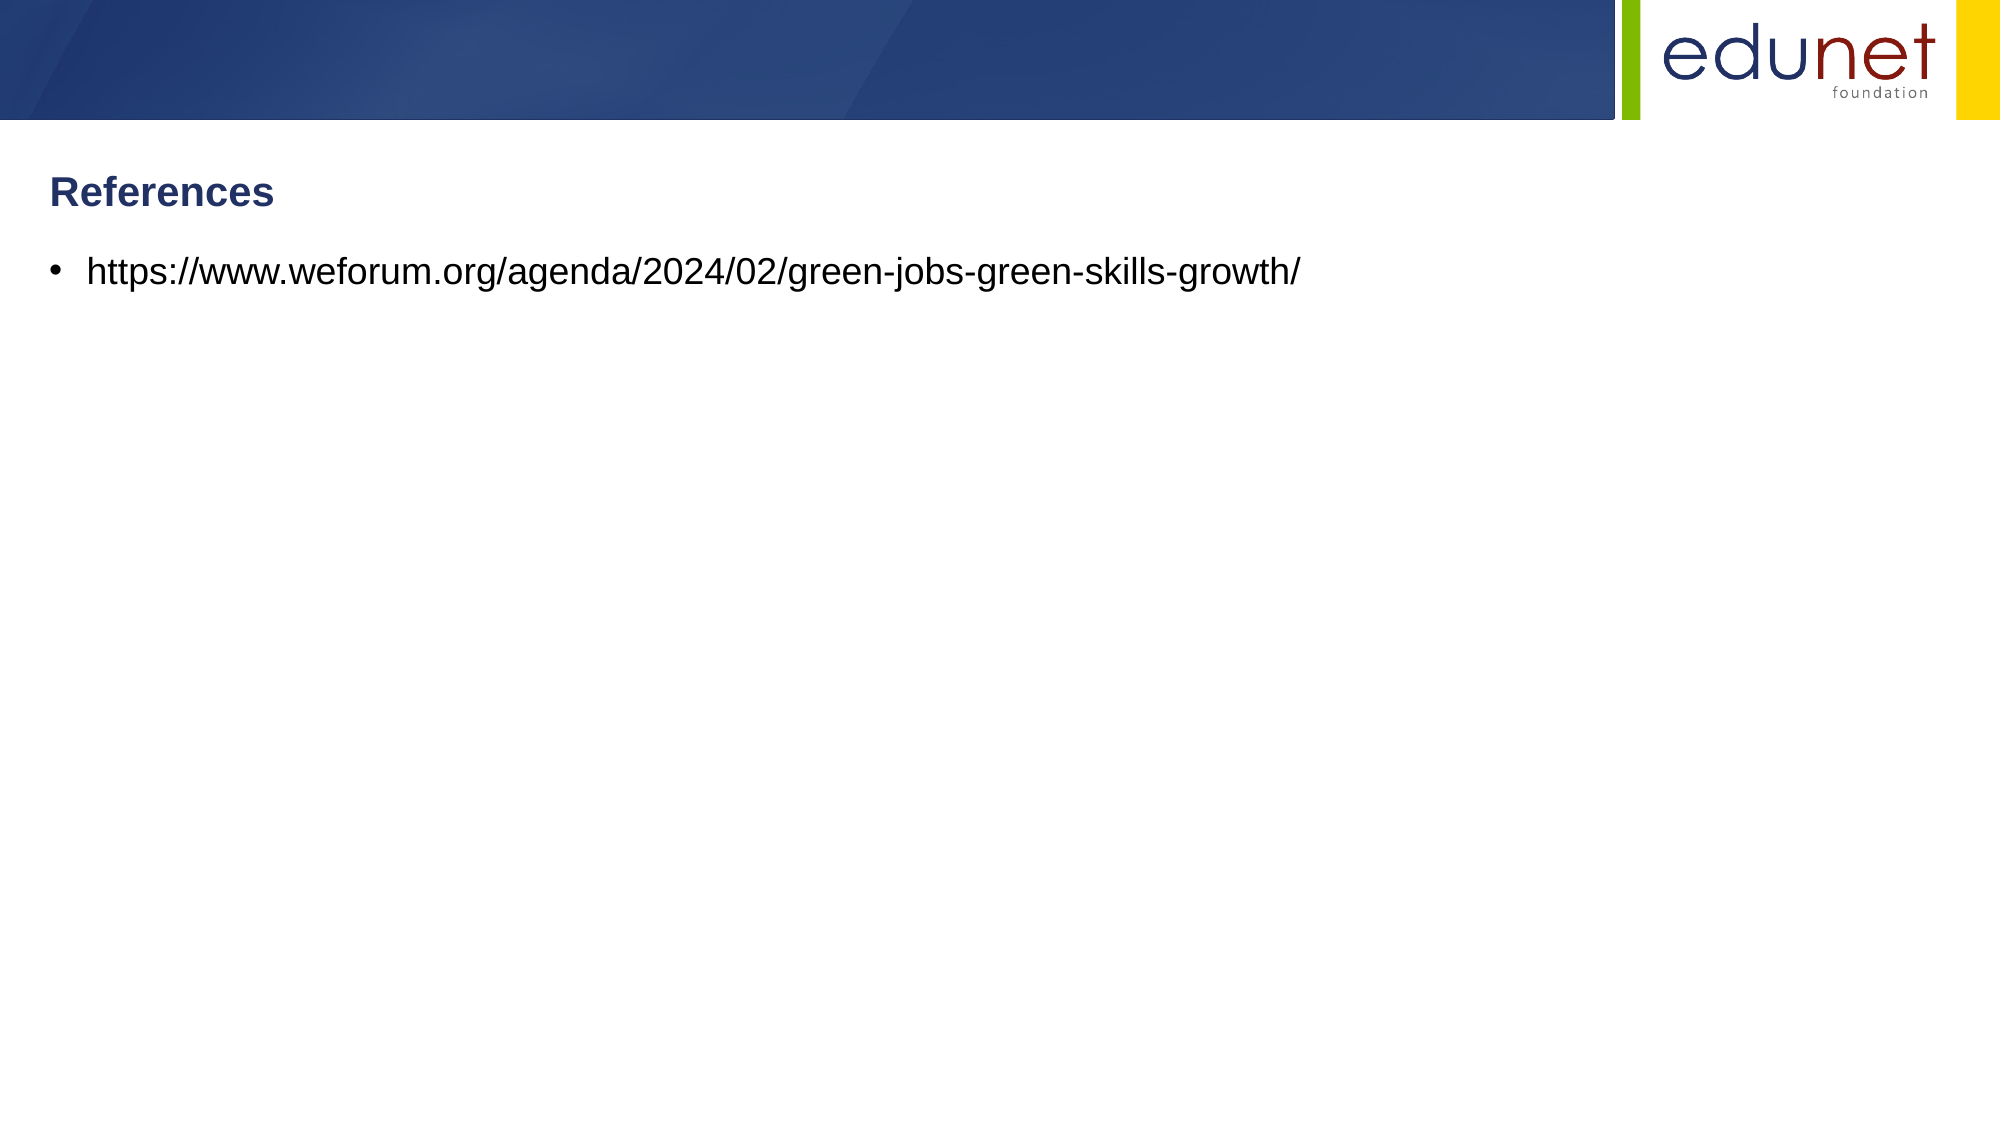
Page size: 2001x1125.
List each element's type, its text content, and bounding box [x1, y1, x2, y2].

text_box References [34, 157, 1004, 223]
text_box https://www.weforum.org/agenda/2024/02/green-jobs-green-skills-growth/ [34, 239, 1422, 300]
picture [1652, 12, 1948, 108]
